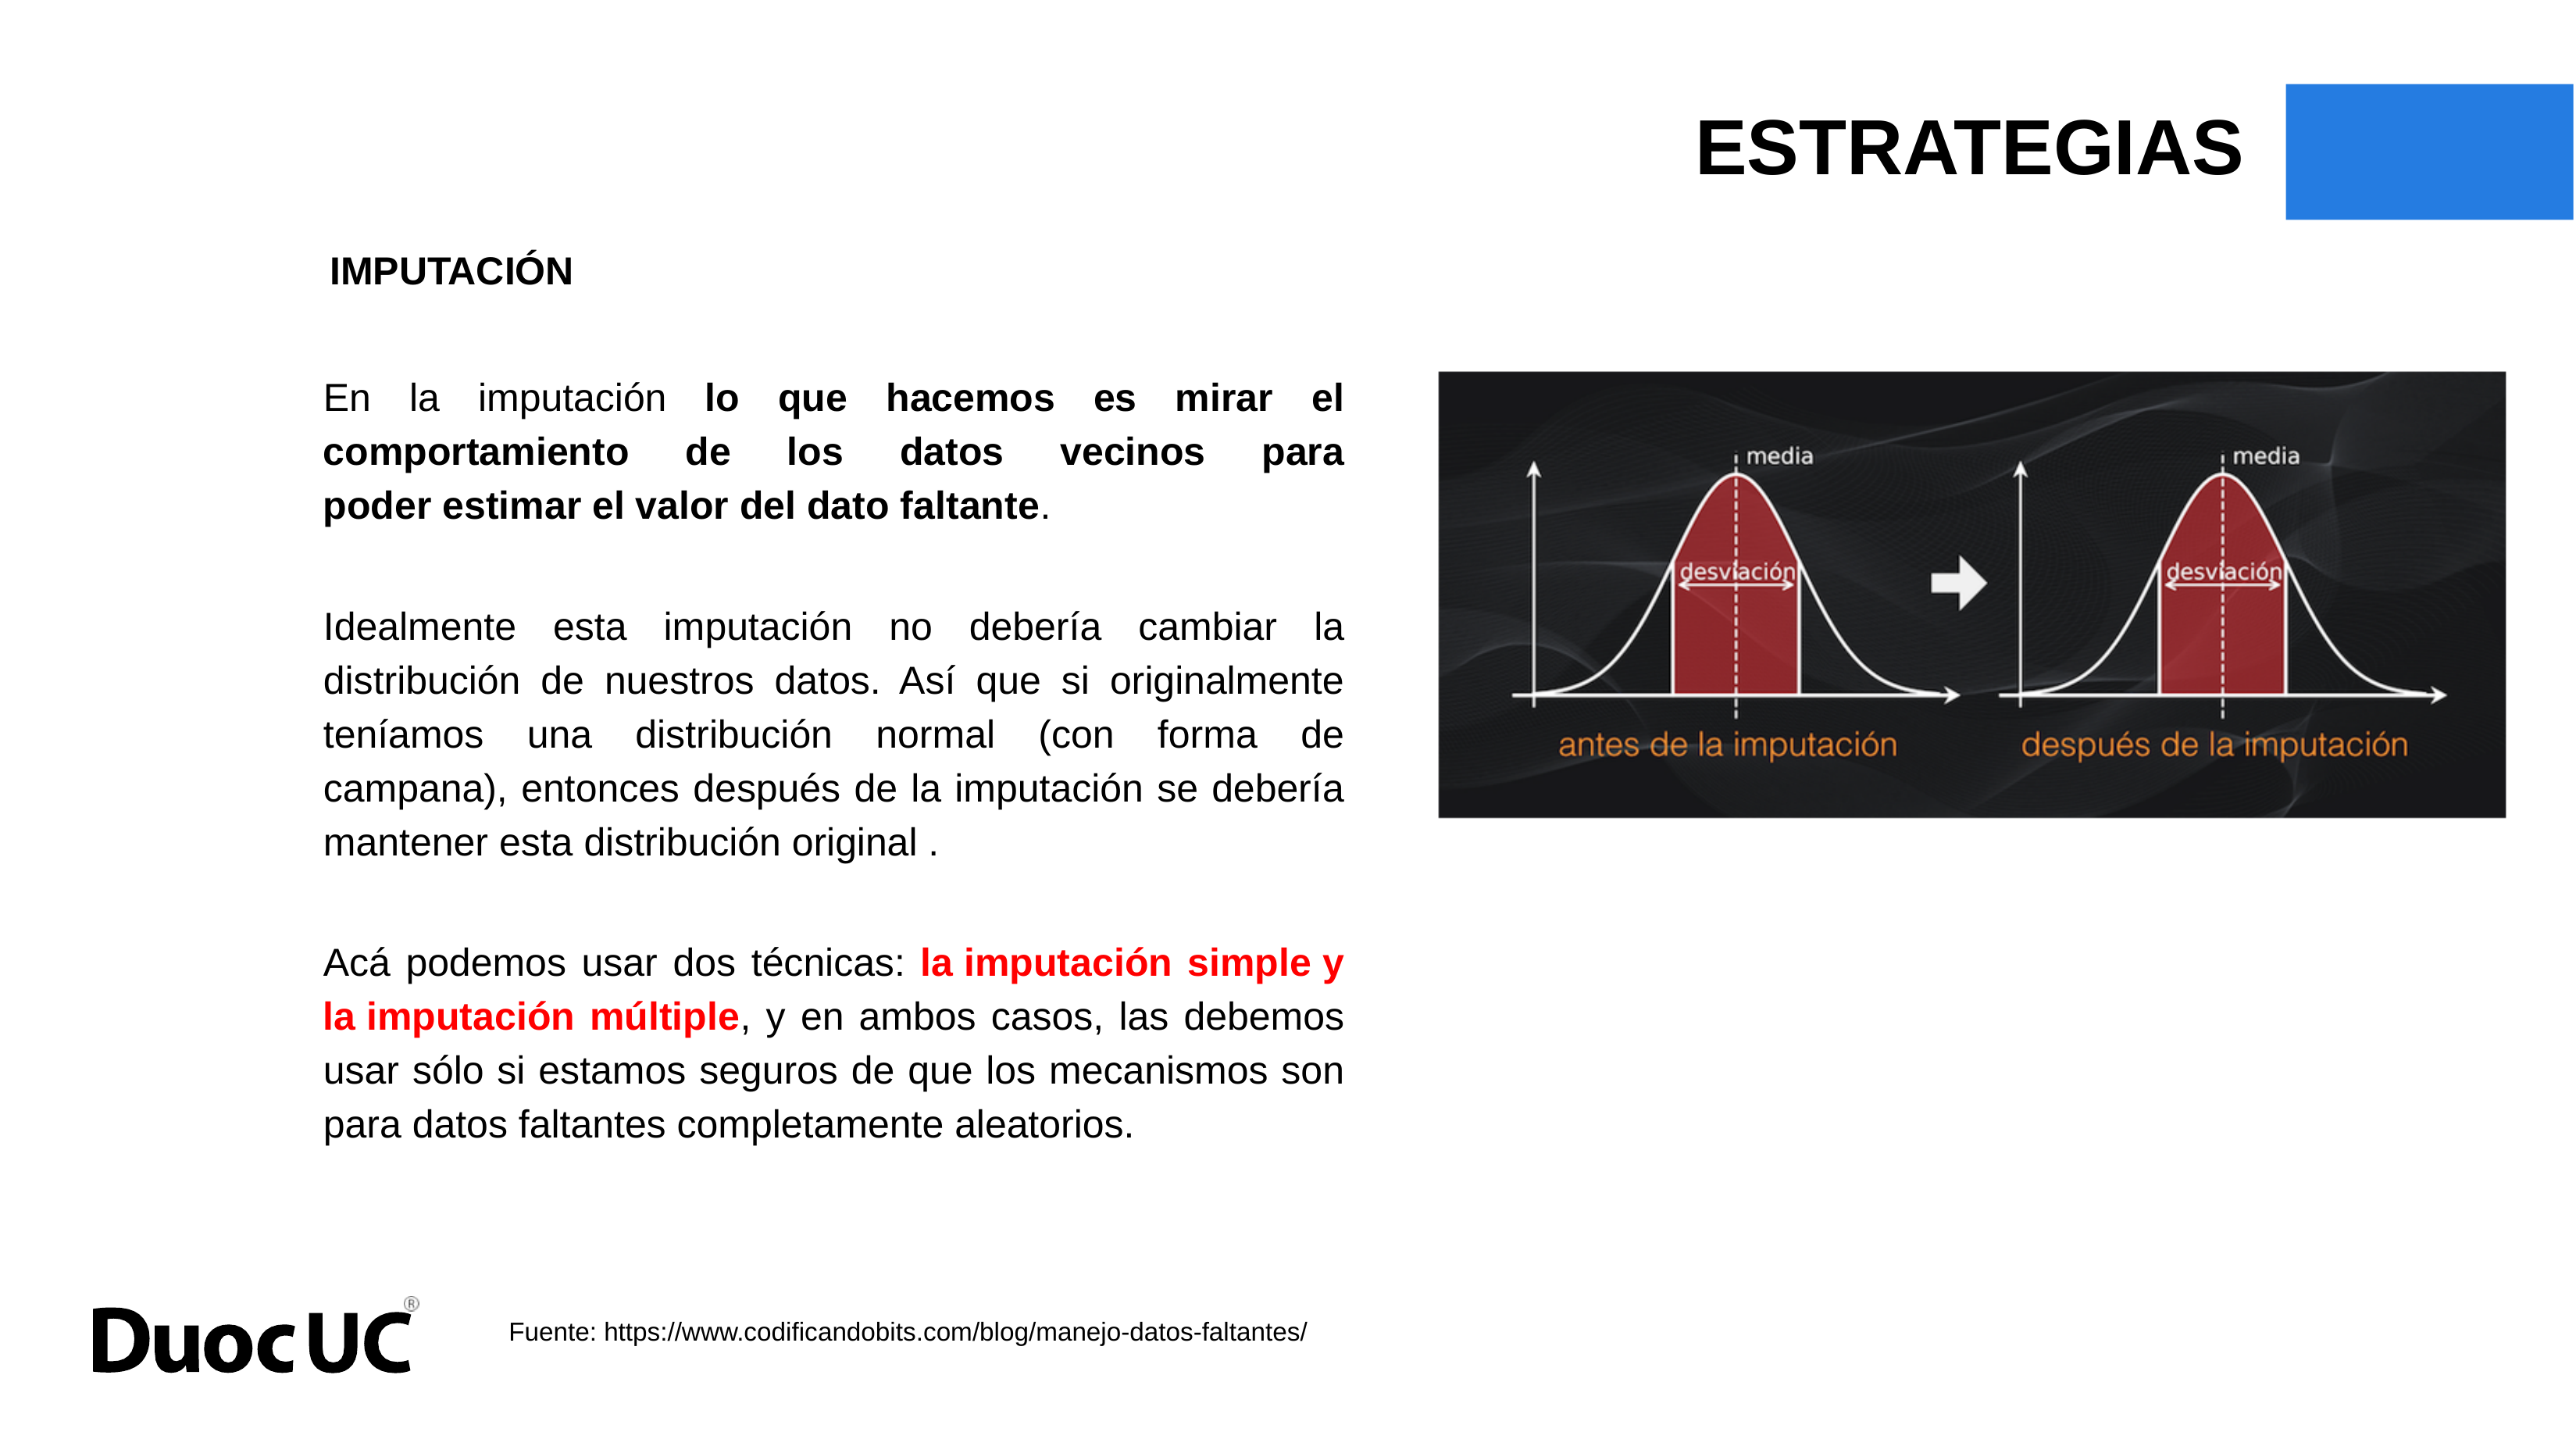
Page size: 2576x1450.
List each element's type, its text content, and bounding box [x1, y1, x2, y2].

text_box IMPUTACIÓN En la imputación lo que hacemos es mirar el comportamiento de los datos vecinos para poder estimar el valor del dato faltante. Idealmente esta imputación no debería cambiar la distribución de nuestros datos. Así que si originalmente teníamos una distribución normal (con forma de campana), entonces después de la imputación se debería mantener esta distribución original . Acá podemos usar dos técnicas: la imputación simple y la imputación múltiple, y en ambos casos, las debemos usar sólo si estamos seguros de que los mecanismos son para datos faltantes completamente aleatorios. [311, 236, 1357, 1212]
picture [404, 1296, 419, 1312]
text_box Fuente: https://www.codificandobits.com/blog/manejo-datos-faltantes/ [497, 1309, 1331, 1352]
picture [1432, 362, 2514, 823]
list ESTRATEGIAS [93, 96, 2245, 927]
